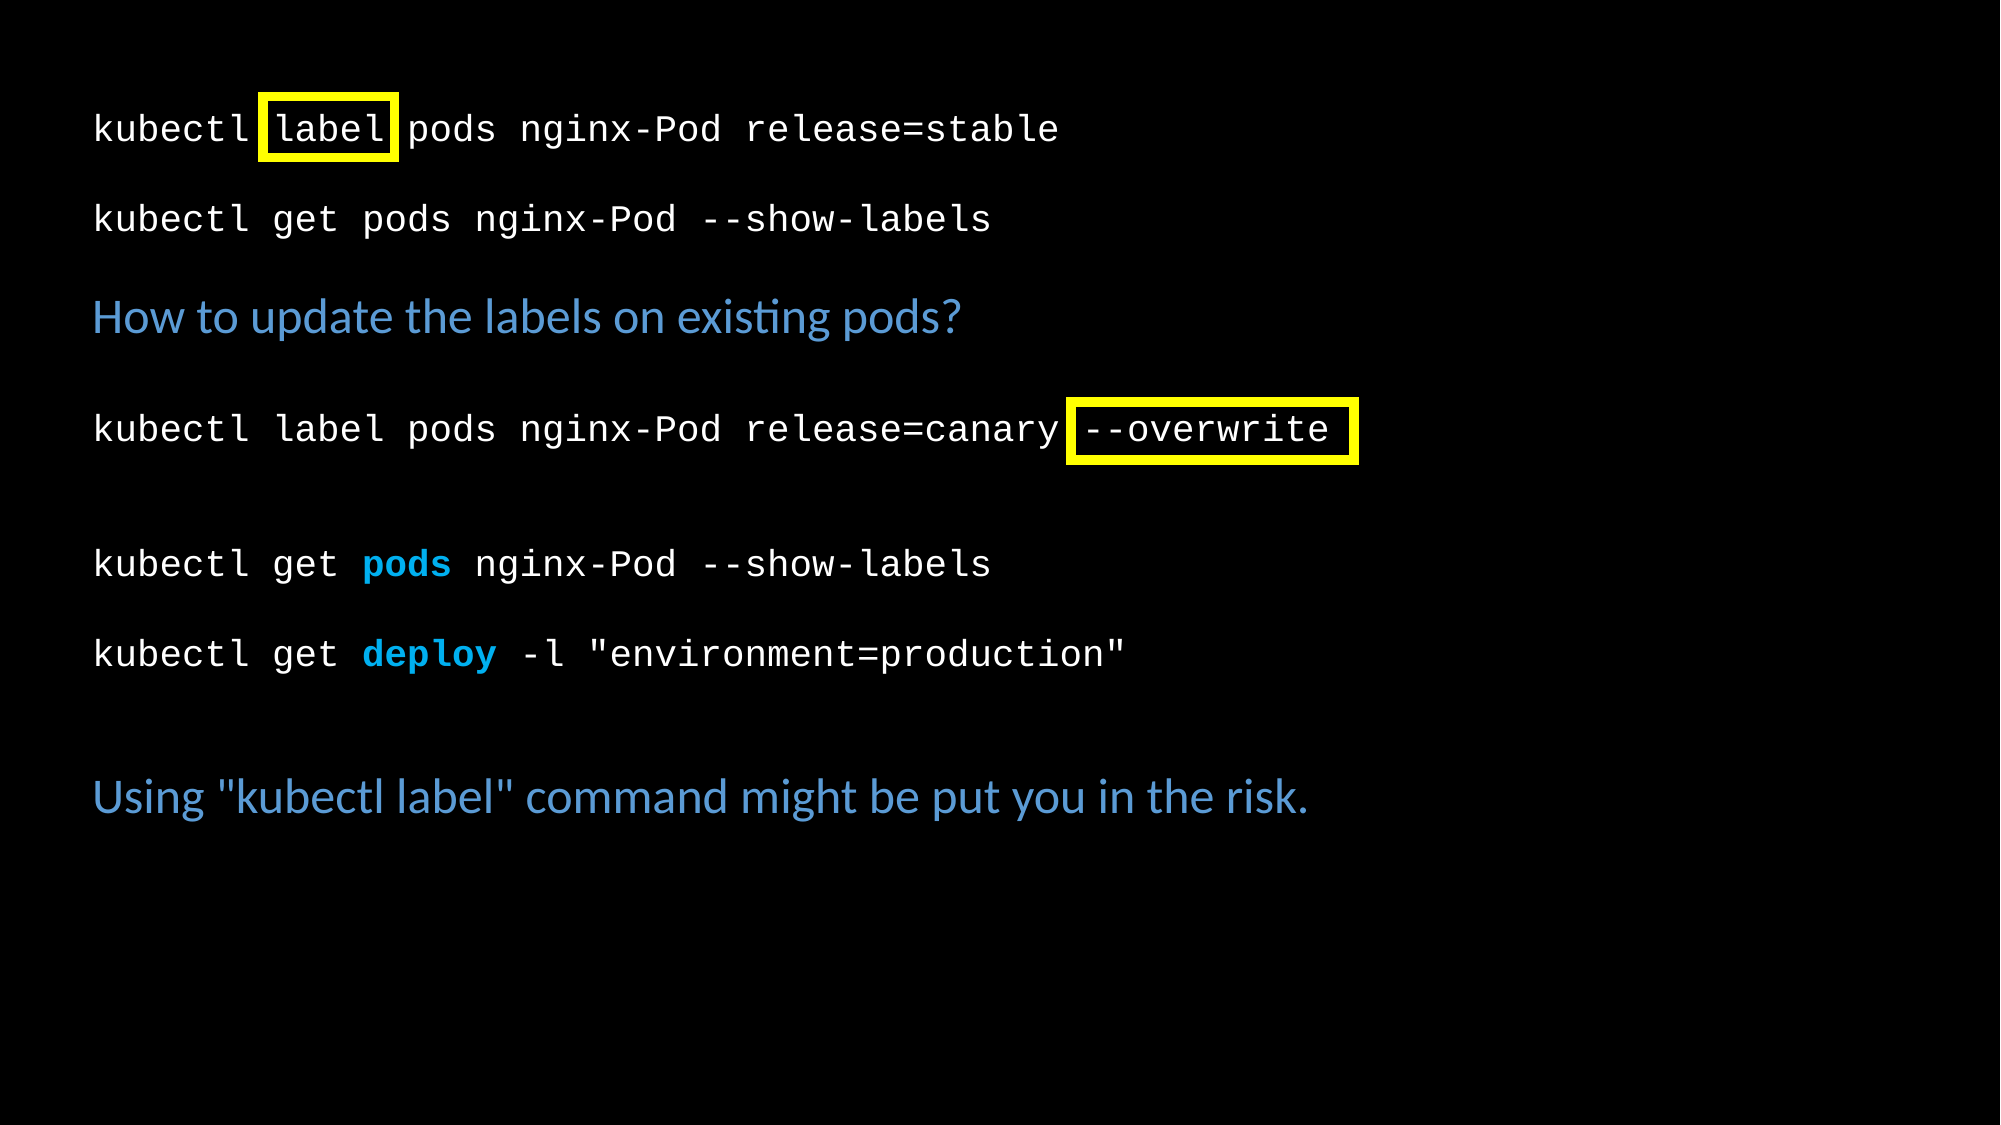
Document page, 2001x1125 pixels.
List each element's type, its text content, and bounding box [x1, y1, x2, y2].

text_box [1070, 401, 1355, 461]
text_box [262, 95, 395, 158]
text_box kubectl label pods nginx-Pod release=stable kubectl get pods nginx-Pod --show-labels How to update the labels on existing pods? kubectl label pods nginx-Pod release=canary --overwrite kubectl get pods nginx-Pod --show-labels kubectl get deploy -l "environment=production" Using "kubectl label" command might be put you in the risk. [77, 96, 1715, 832]
